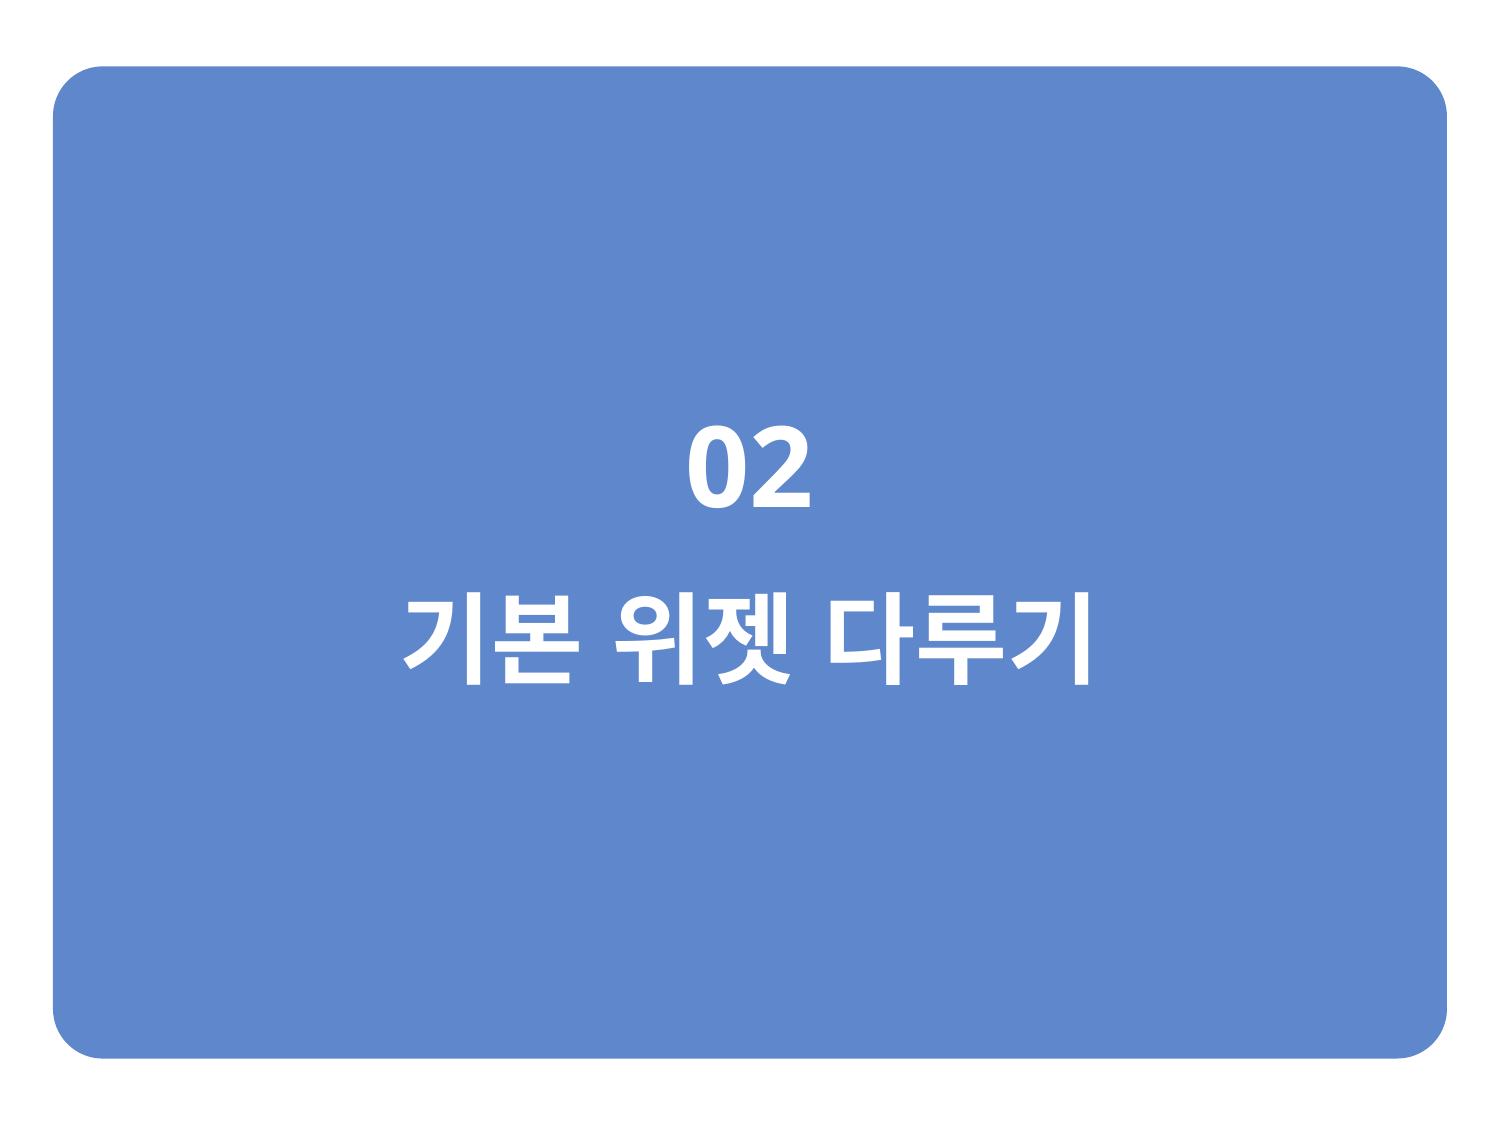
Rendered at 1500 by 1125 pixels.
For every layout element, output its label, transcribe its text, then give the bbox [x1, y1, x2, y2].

list 02 [117, 385, 1383, 540]
list 기본 위젯 다루기 [117, 559, 1383, 715]
